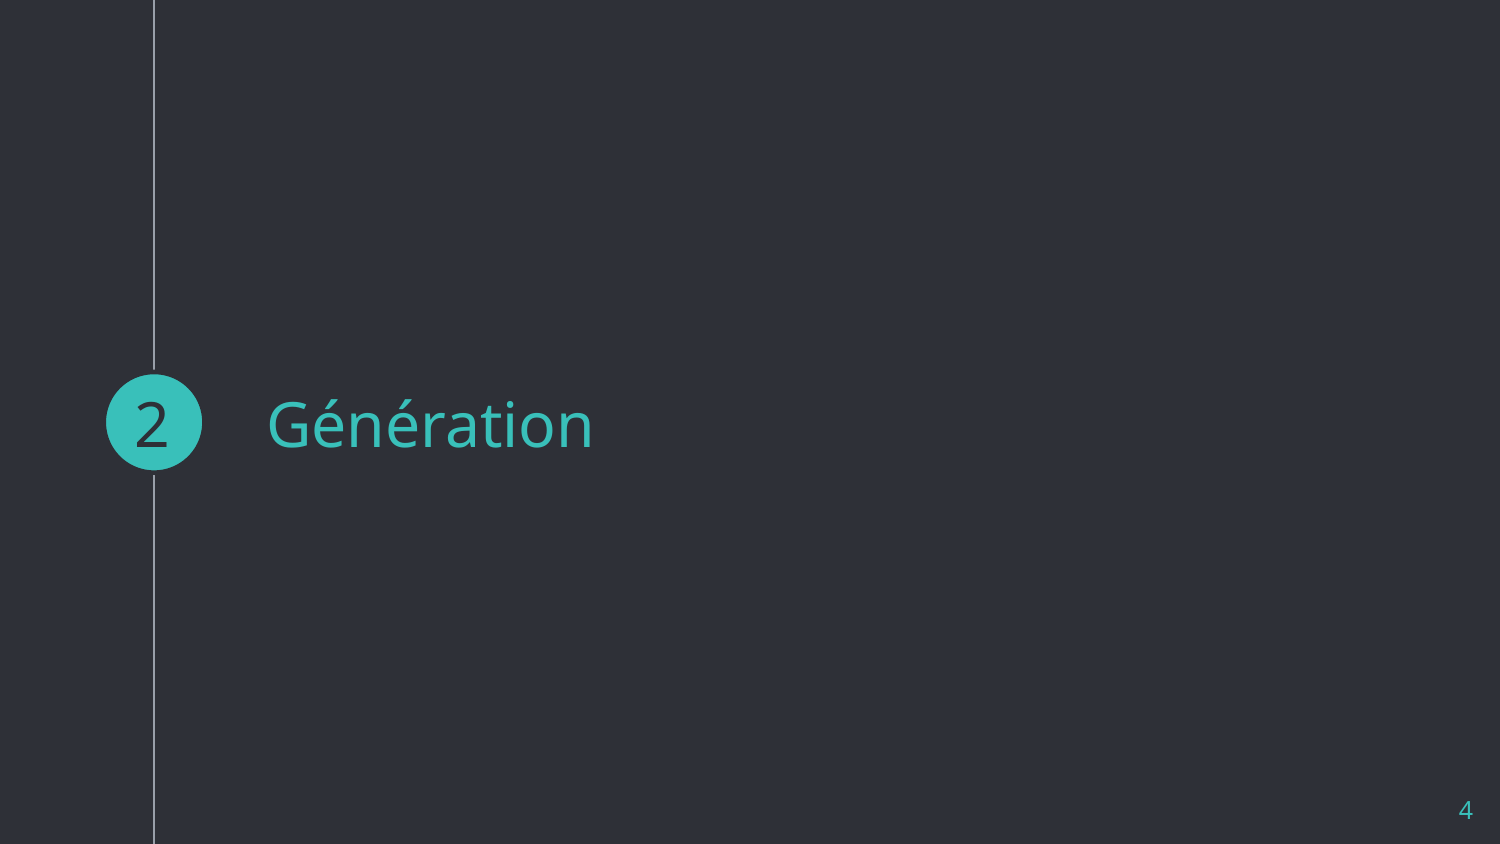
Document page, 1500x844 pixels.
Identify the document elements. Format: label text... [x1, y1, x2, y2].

slide_number 4 [1398, 779, 1489, 832]
title Génération [250, 378, 1362, 466]
text_box 2 [86, 373, 218, 471]
